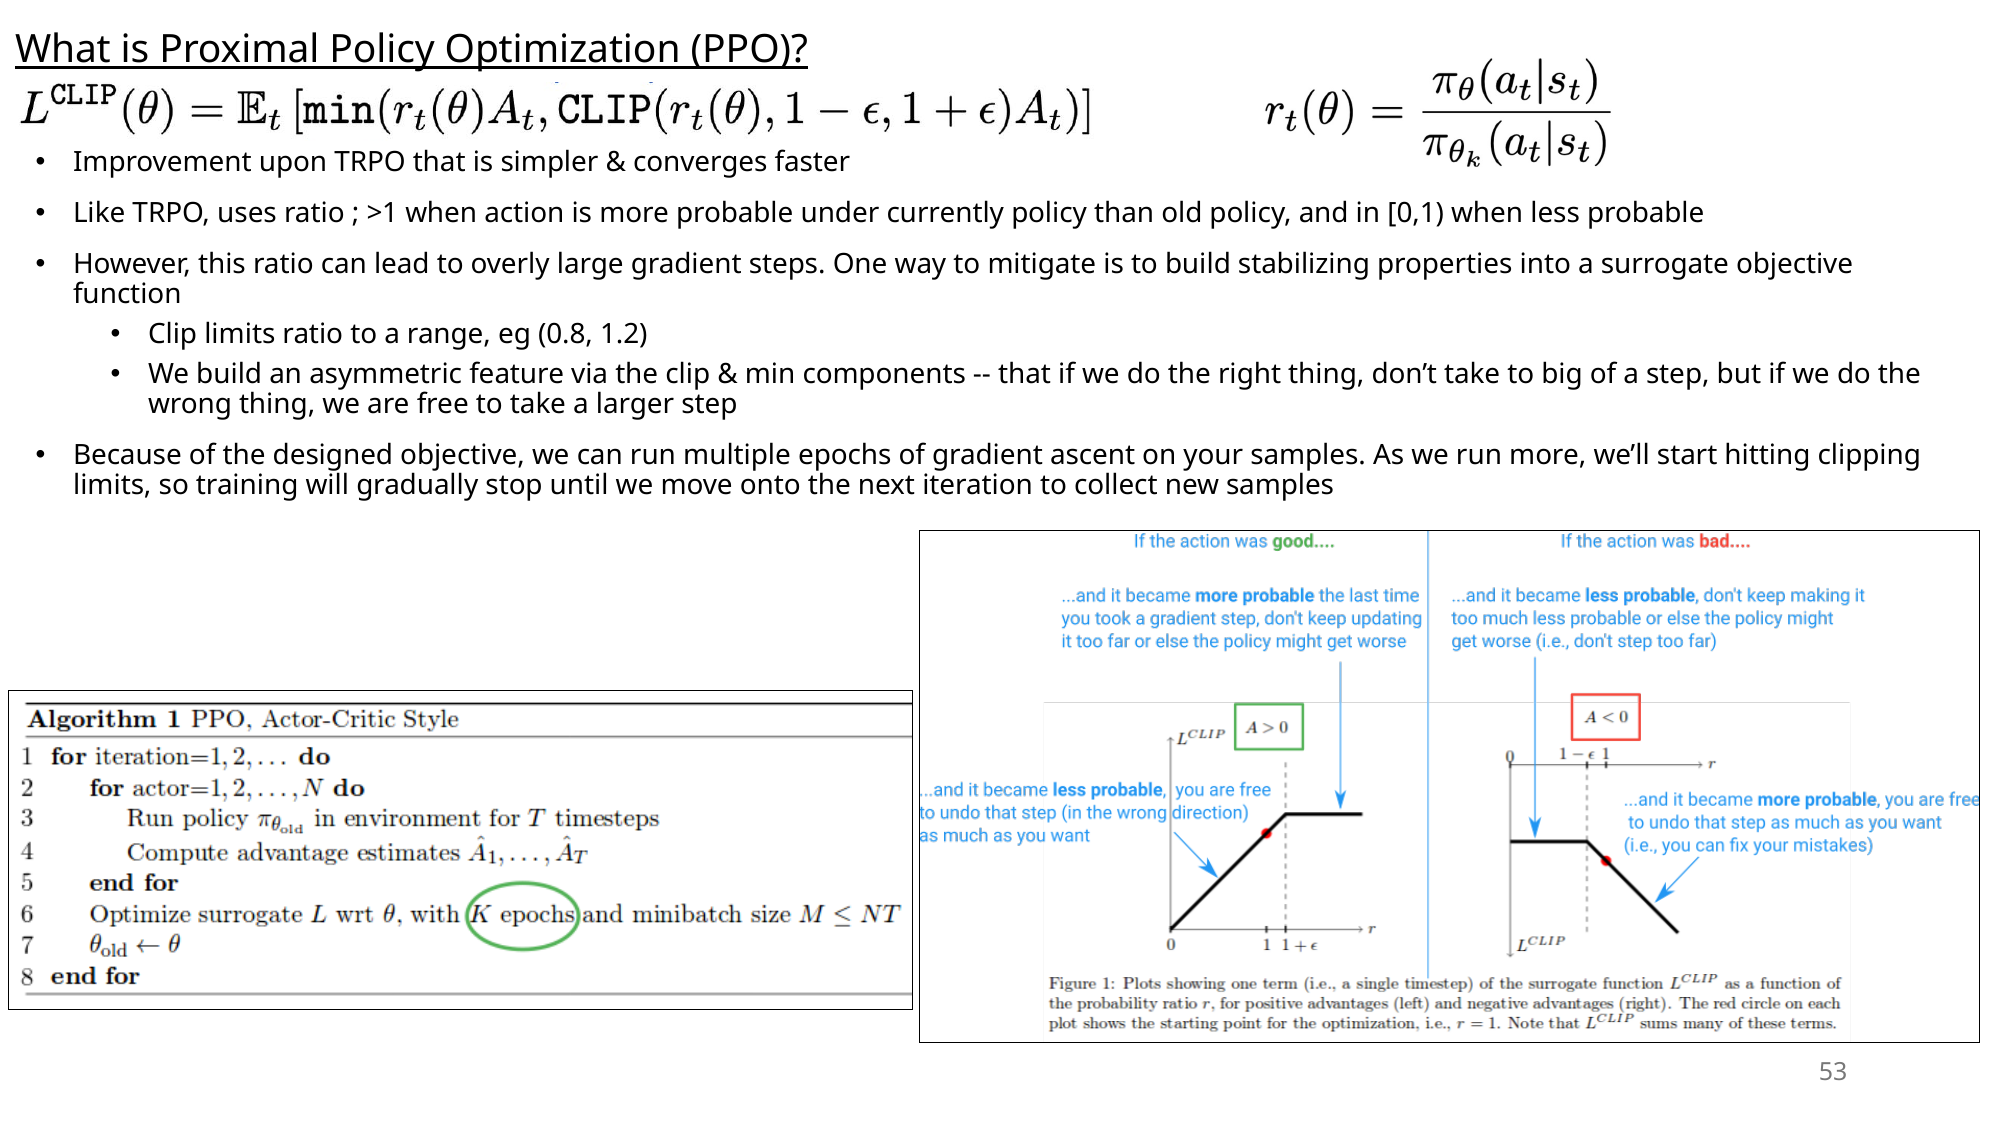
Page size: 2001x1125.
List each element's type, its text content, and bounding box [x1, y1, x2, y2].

picture [0, 82, 1100, 142]
picture [8, 690, 913, 1011]
picture [918, 529, 1980, 1043]
slide_number 53 [1412, 1043, 1863, 1103]
picture [1259, 54, 1614, 169]
title What is Proximal Policy Optimization (PPO)? [0, 0, 1682, 112]
